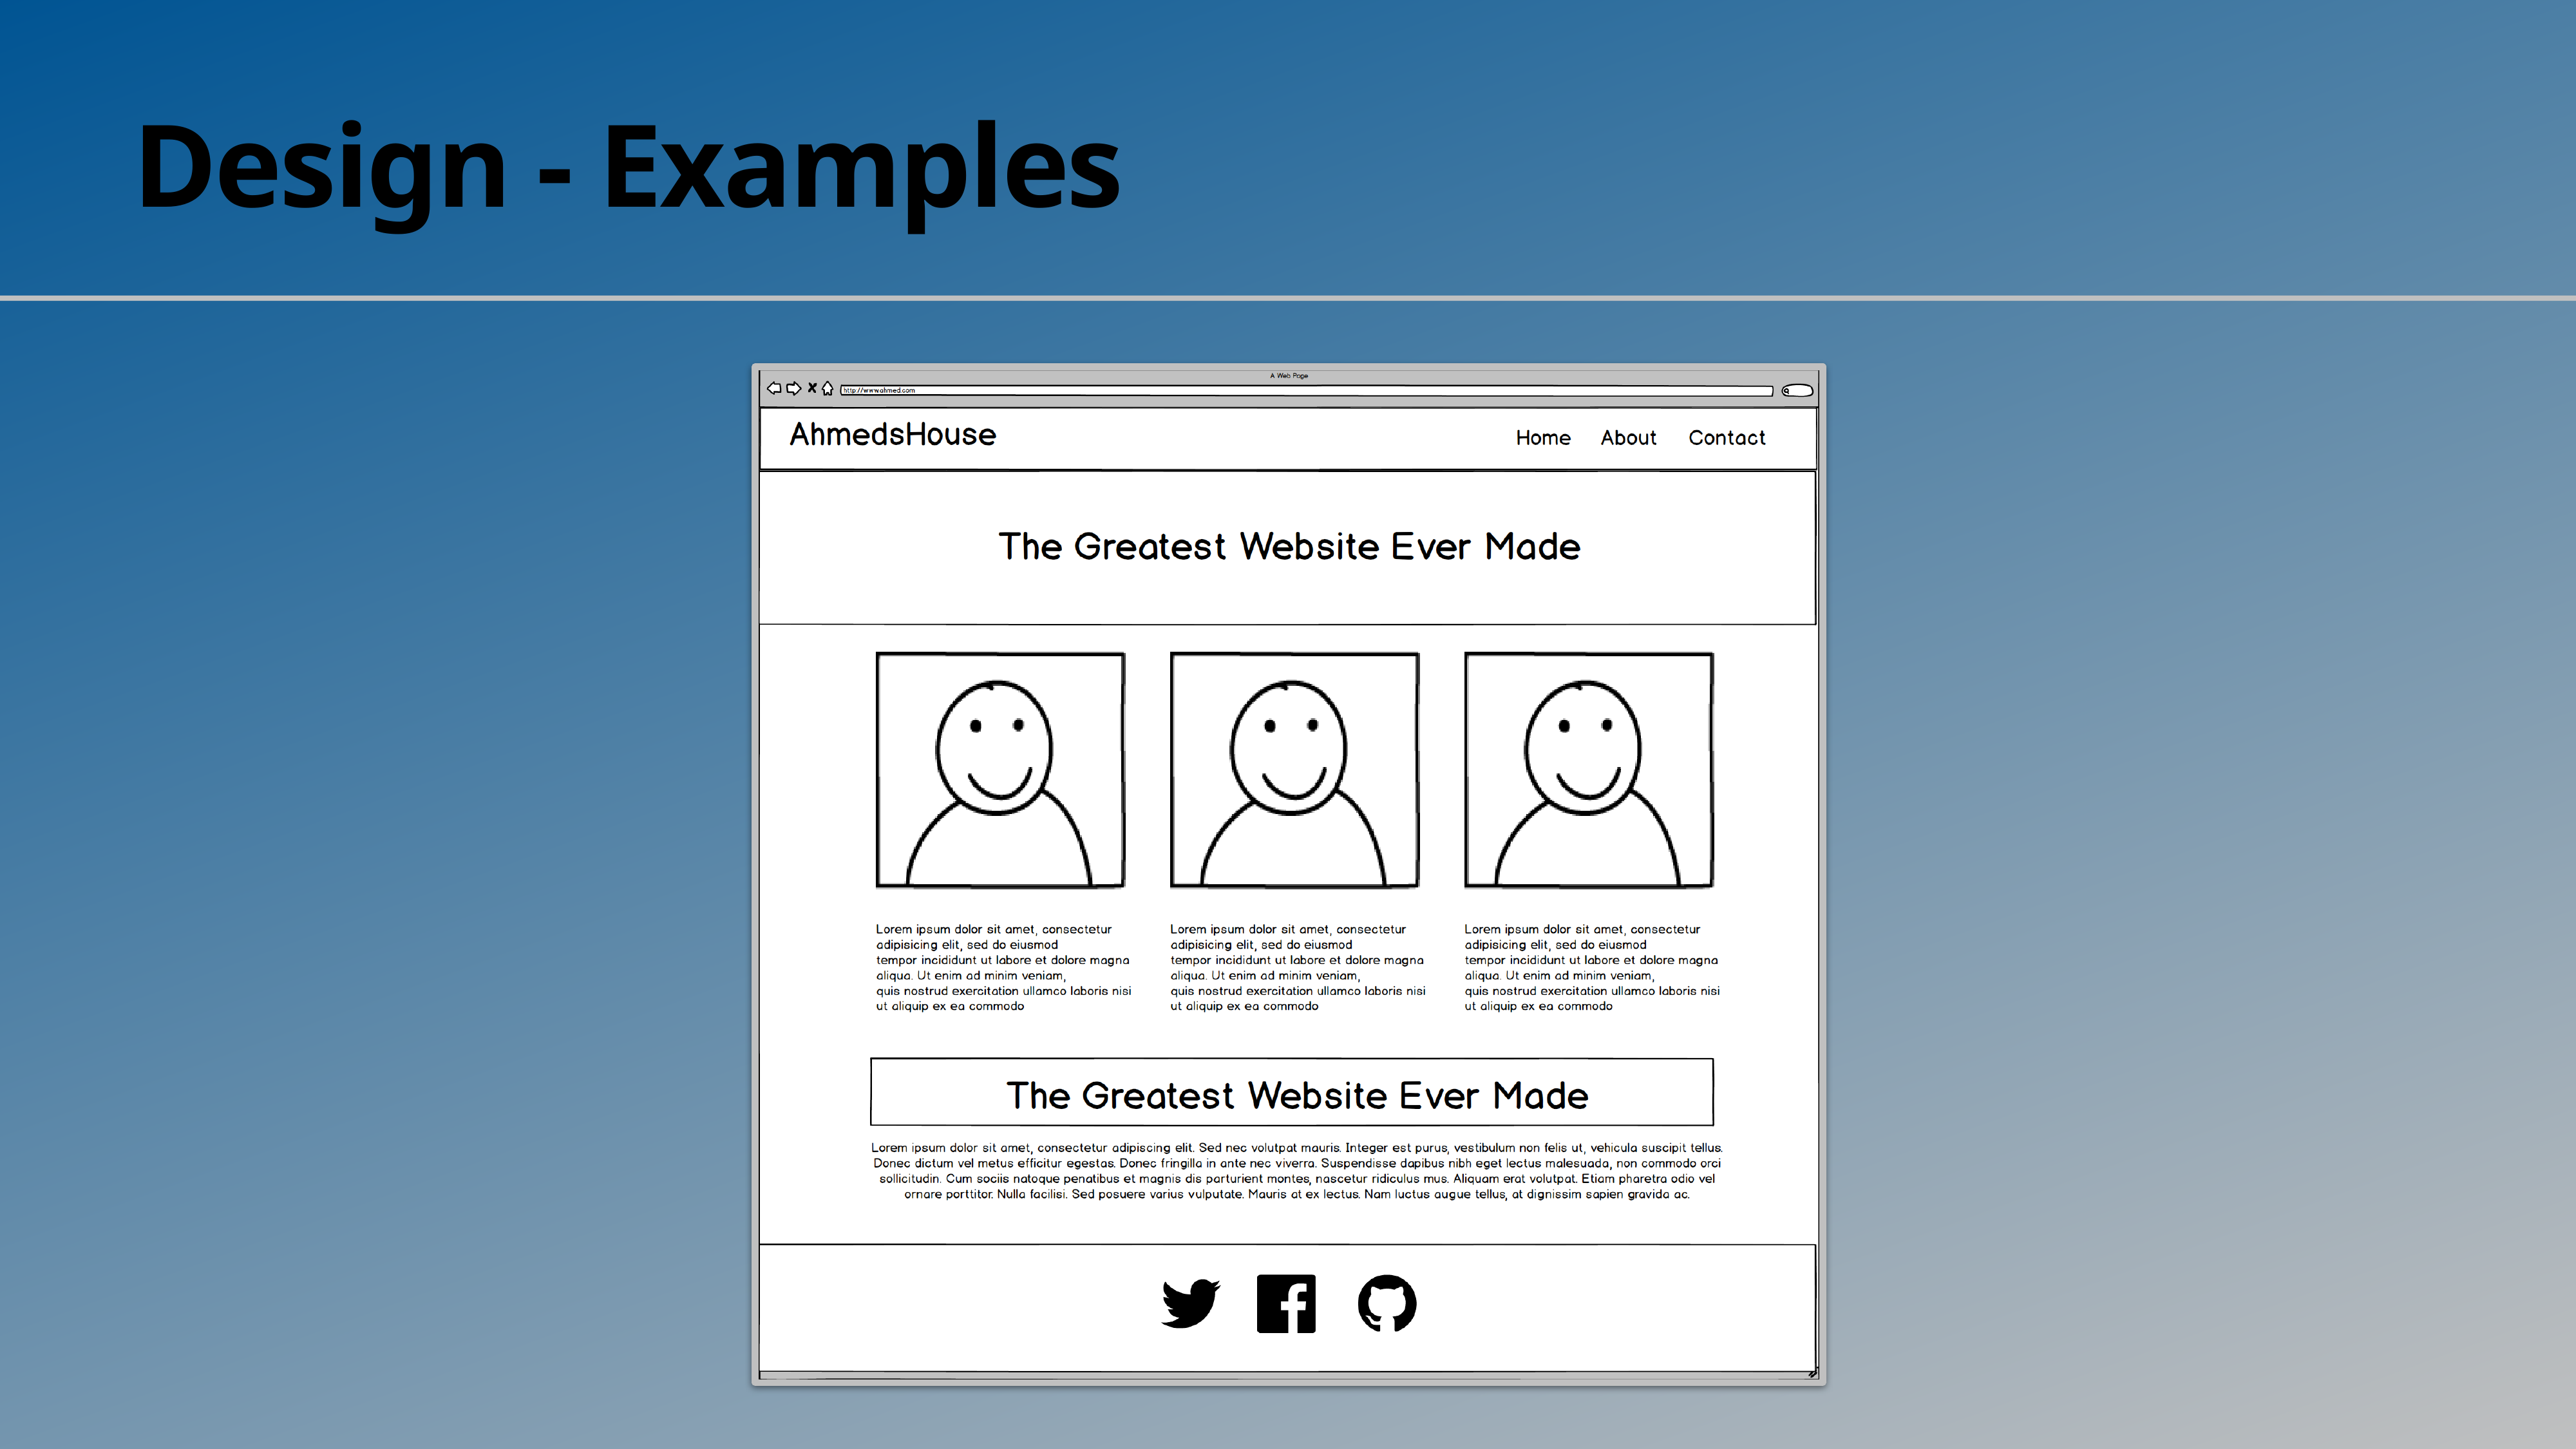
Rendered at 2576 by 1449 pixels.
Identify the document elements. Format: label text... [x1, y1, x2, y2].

title Design - Examples [127, 113, 1692, 266]
picture [758, 370, 1820, 1379]
